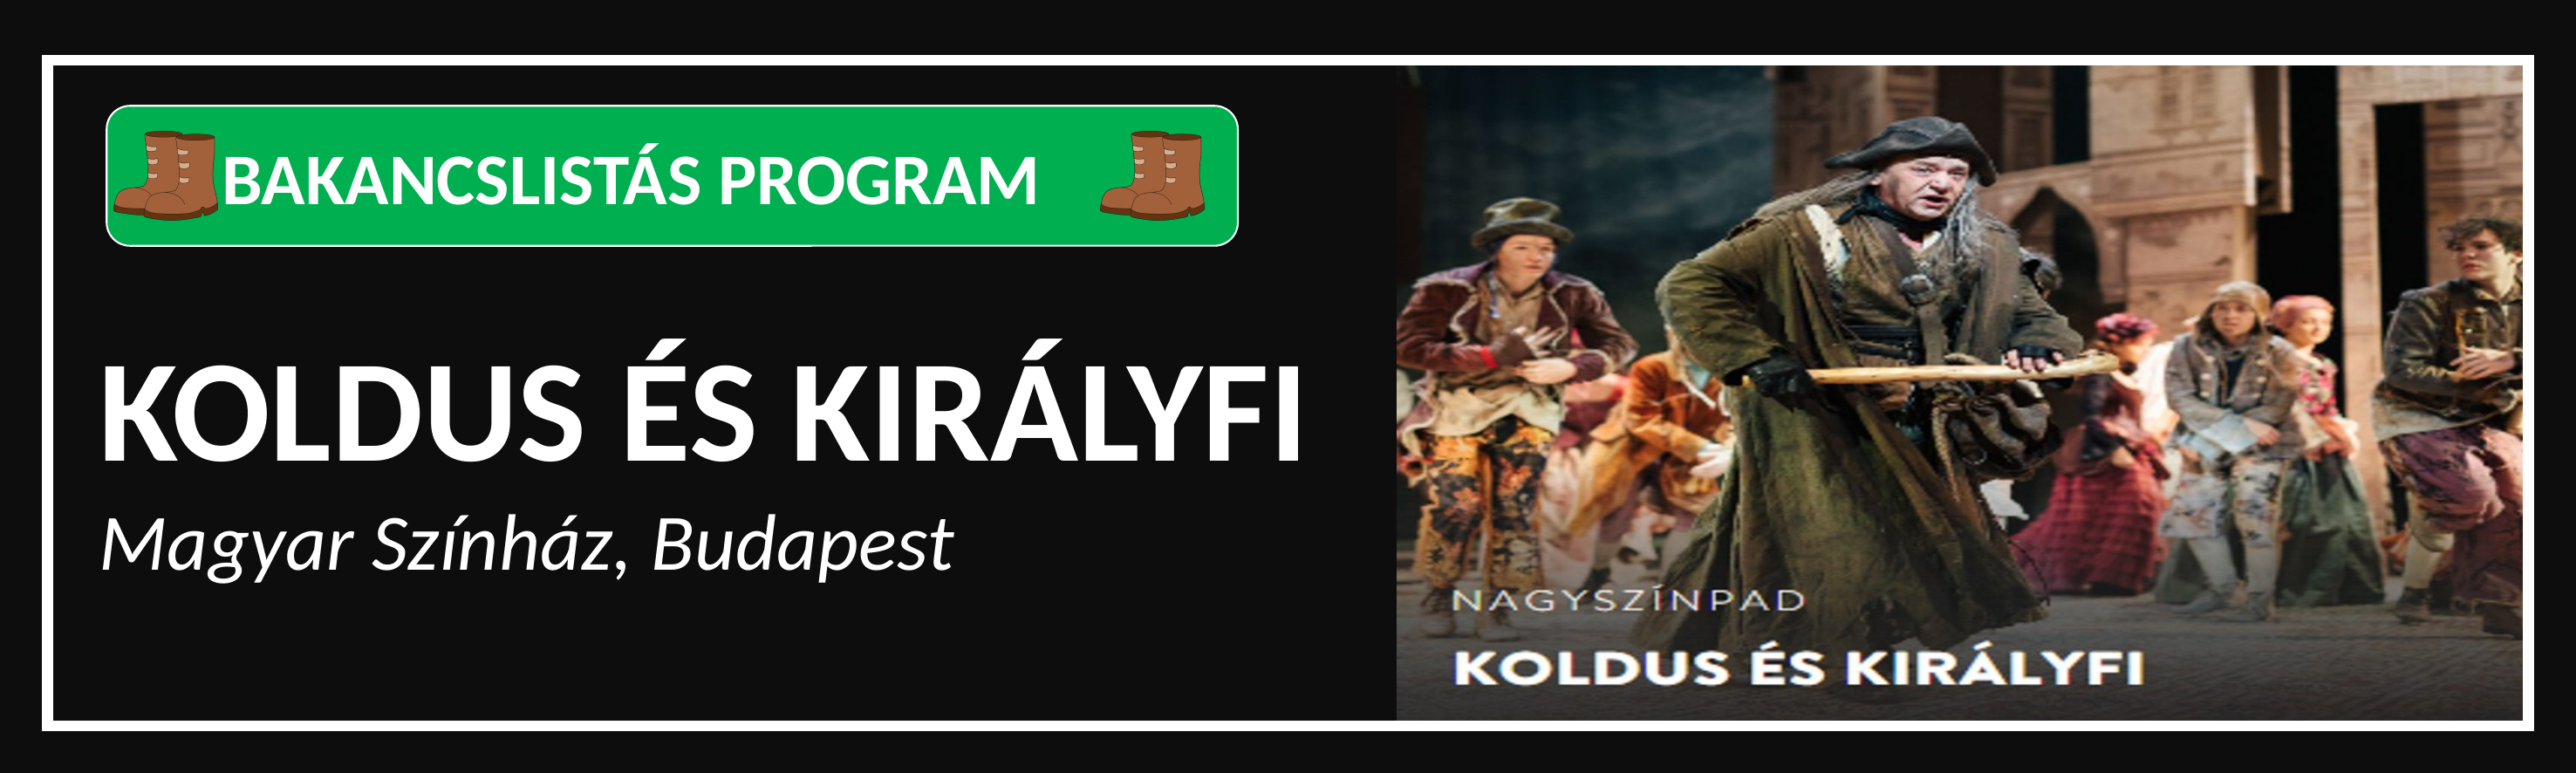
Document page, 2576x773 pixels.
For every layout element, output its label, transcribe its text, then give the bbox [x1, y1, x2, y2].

text_box BAKANCSLISTÁS PROGRAM [106, 105, 1240, 247]
text_box KOLDUS ÉS KIRÁLYFI Magyar Színház, Budapest [85, 309, 1397, 593]
text_box [46, 59, 1397, 727]
picture [1100, 131, 1205, 221]
picture [1397, 58, 2529, 727]
picture [113, 131, 218, 221]
